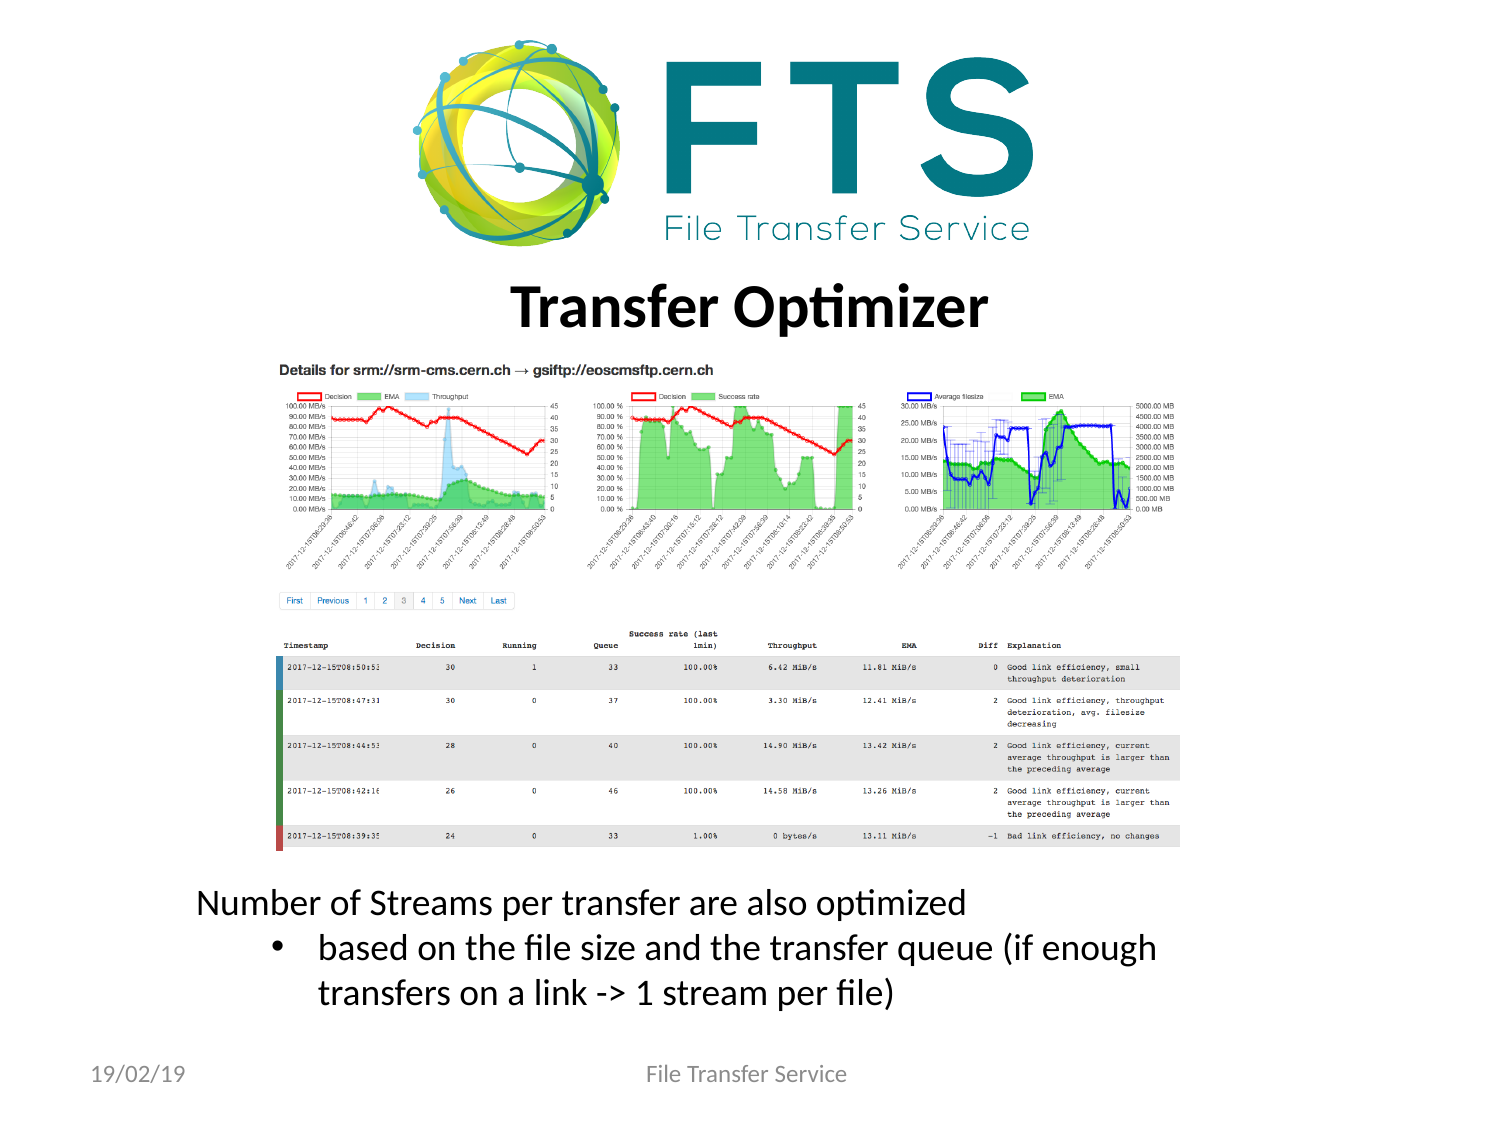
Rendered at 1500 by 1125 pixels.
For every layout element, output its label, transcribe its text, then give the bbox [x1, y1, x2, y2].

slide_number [75, 1042, 425, 1103]
picture [258, 359, 1217, 851]
footer File Transfer Service [512, 1042, 988, 1103]
text_box Number of Streams per transfer are also optimized based on the file size and the transfer queue (if enough transfers on a link -> 1 stream per file) [181, 870, 1251, 1021]
picture [399, 0, 1034, 291]
list Transfer Optimizer [75, 257, 1425, 355]
